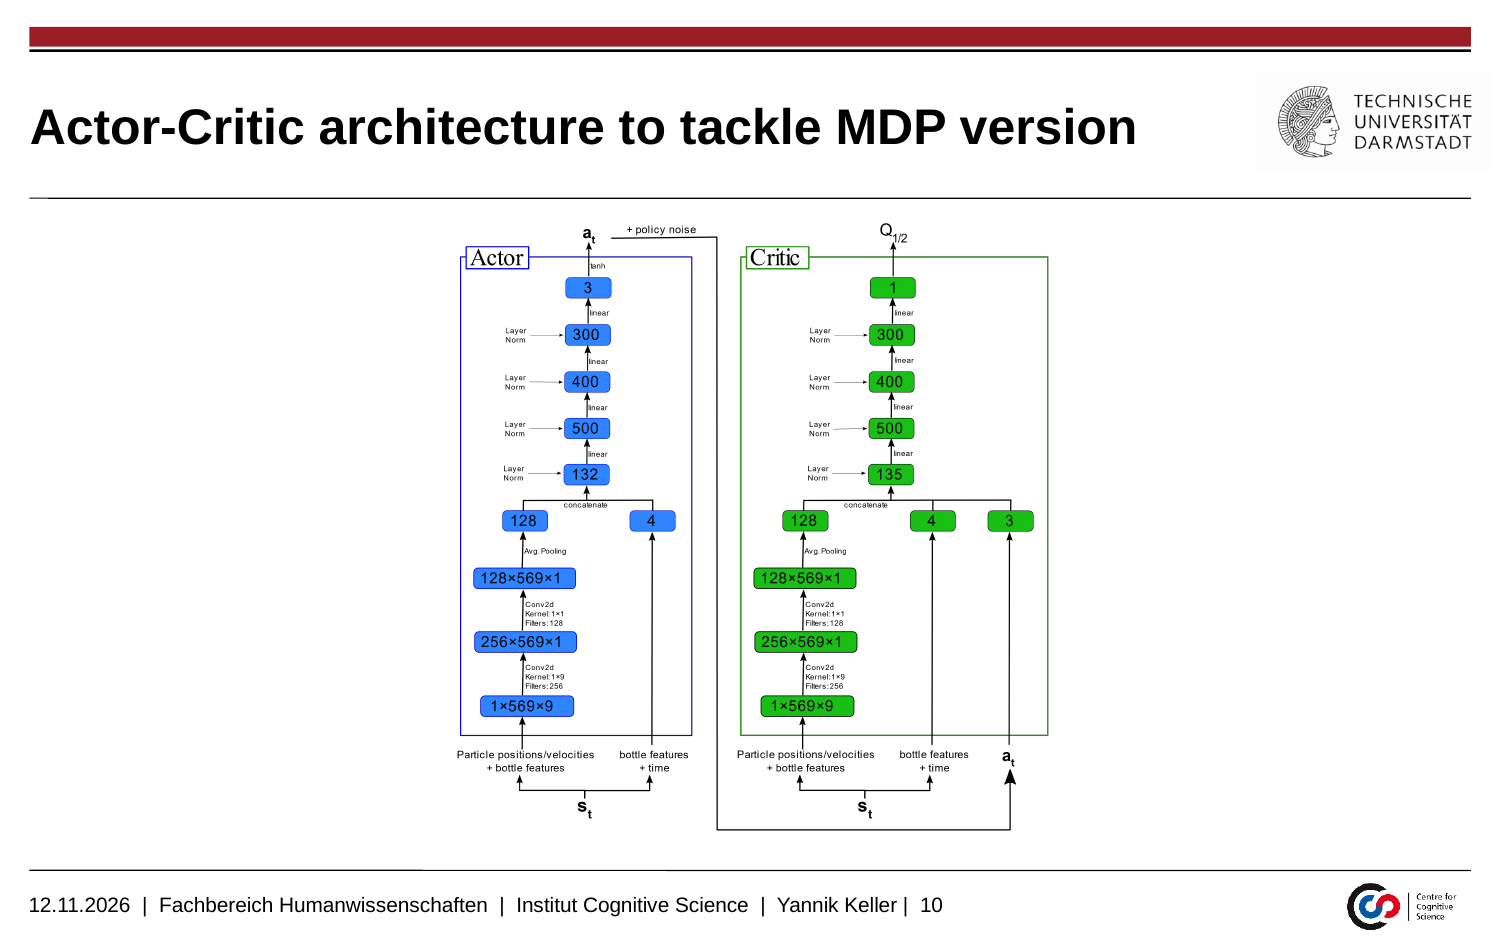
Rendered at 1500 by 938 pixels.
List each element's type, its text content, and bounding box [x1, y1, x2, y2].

picture [1340, 875, 1463, 938]
picture [1256, 73, 1491, 170]
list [451, 221, 1049, 835]
title Actor-Critic architecture to tackle MDP version [29, 66, 1149, 182]
